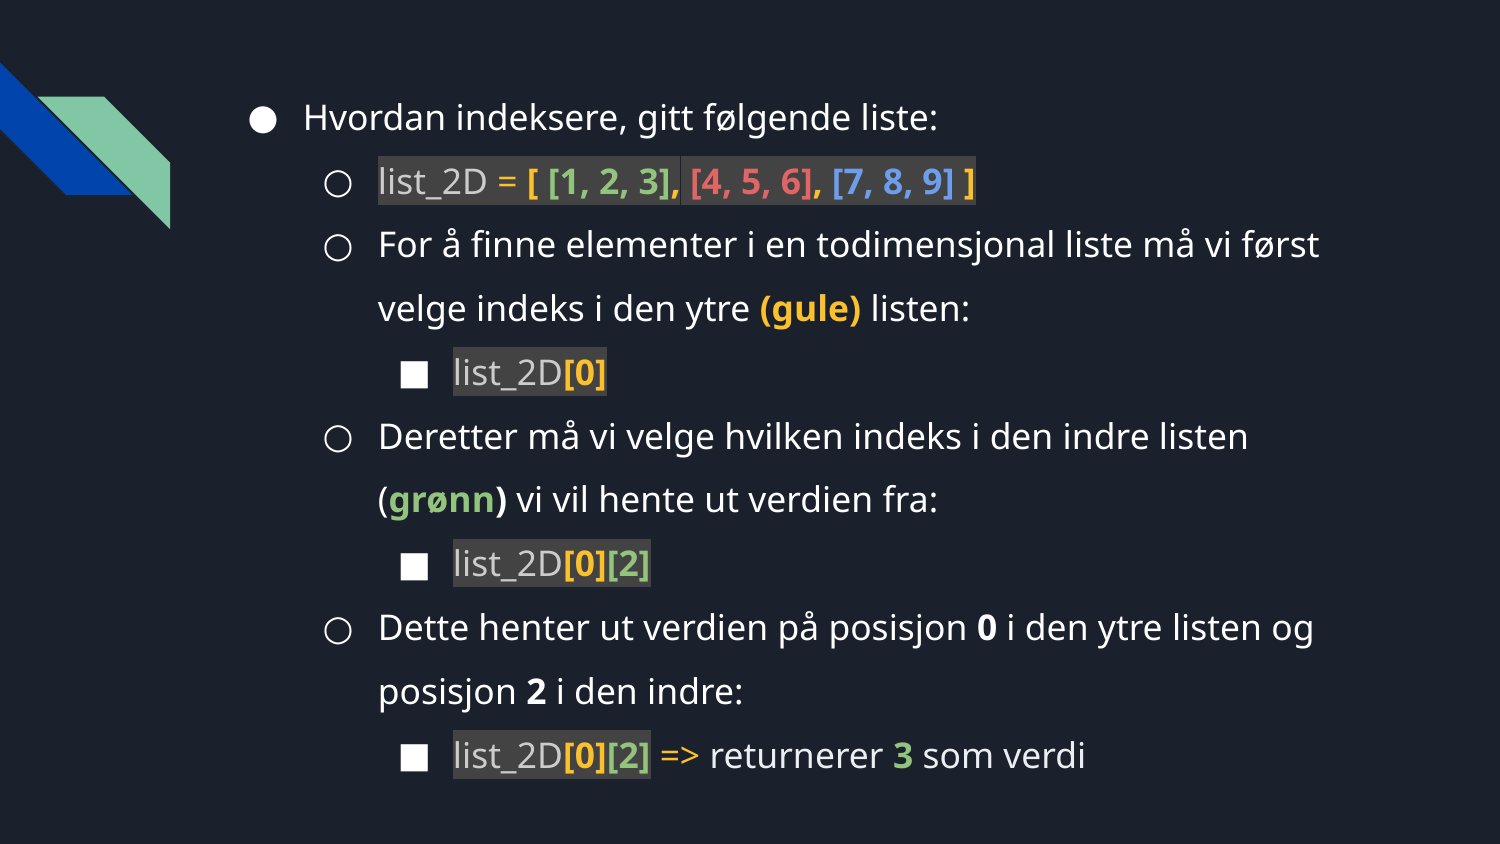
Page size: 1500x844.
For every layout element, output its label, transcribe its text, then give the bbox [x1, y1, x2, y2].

list Hvordan indeksere, gitt følgende liste: list_2D = [ [1, 2, 3], [4, 5, 6], [7, 8, 9] ] For å finne elementer i en todimensjonal liste må vi først velge indeks i den ytre (gule) listen: list_2D[0] Deretter må vi velge hvilken indeks i den indre listen (grønn) vi vil hente ut verdien fra: list_2D[0][2] Dette henter ut verdien på posisjon 0 i den ytre listen og posisjon 2 i den indre: list_2D[0][2] => returnerer 3 som verdi [212, 58, 1368, 814]
